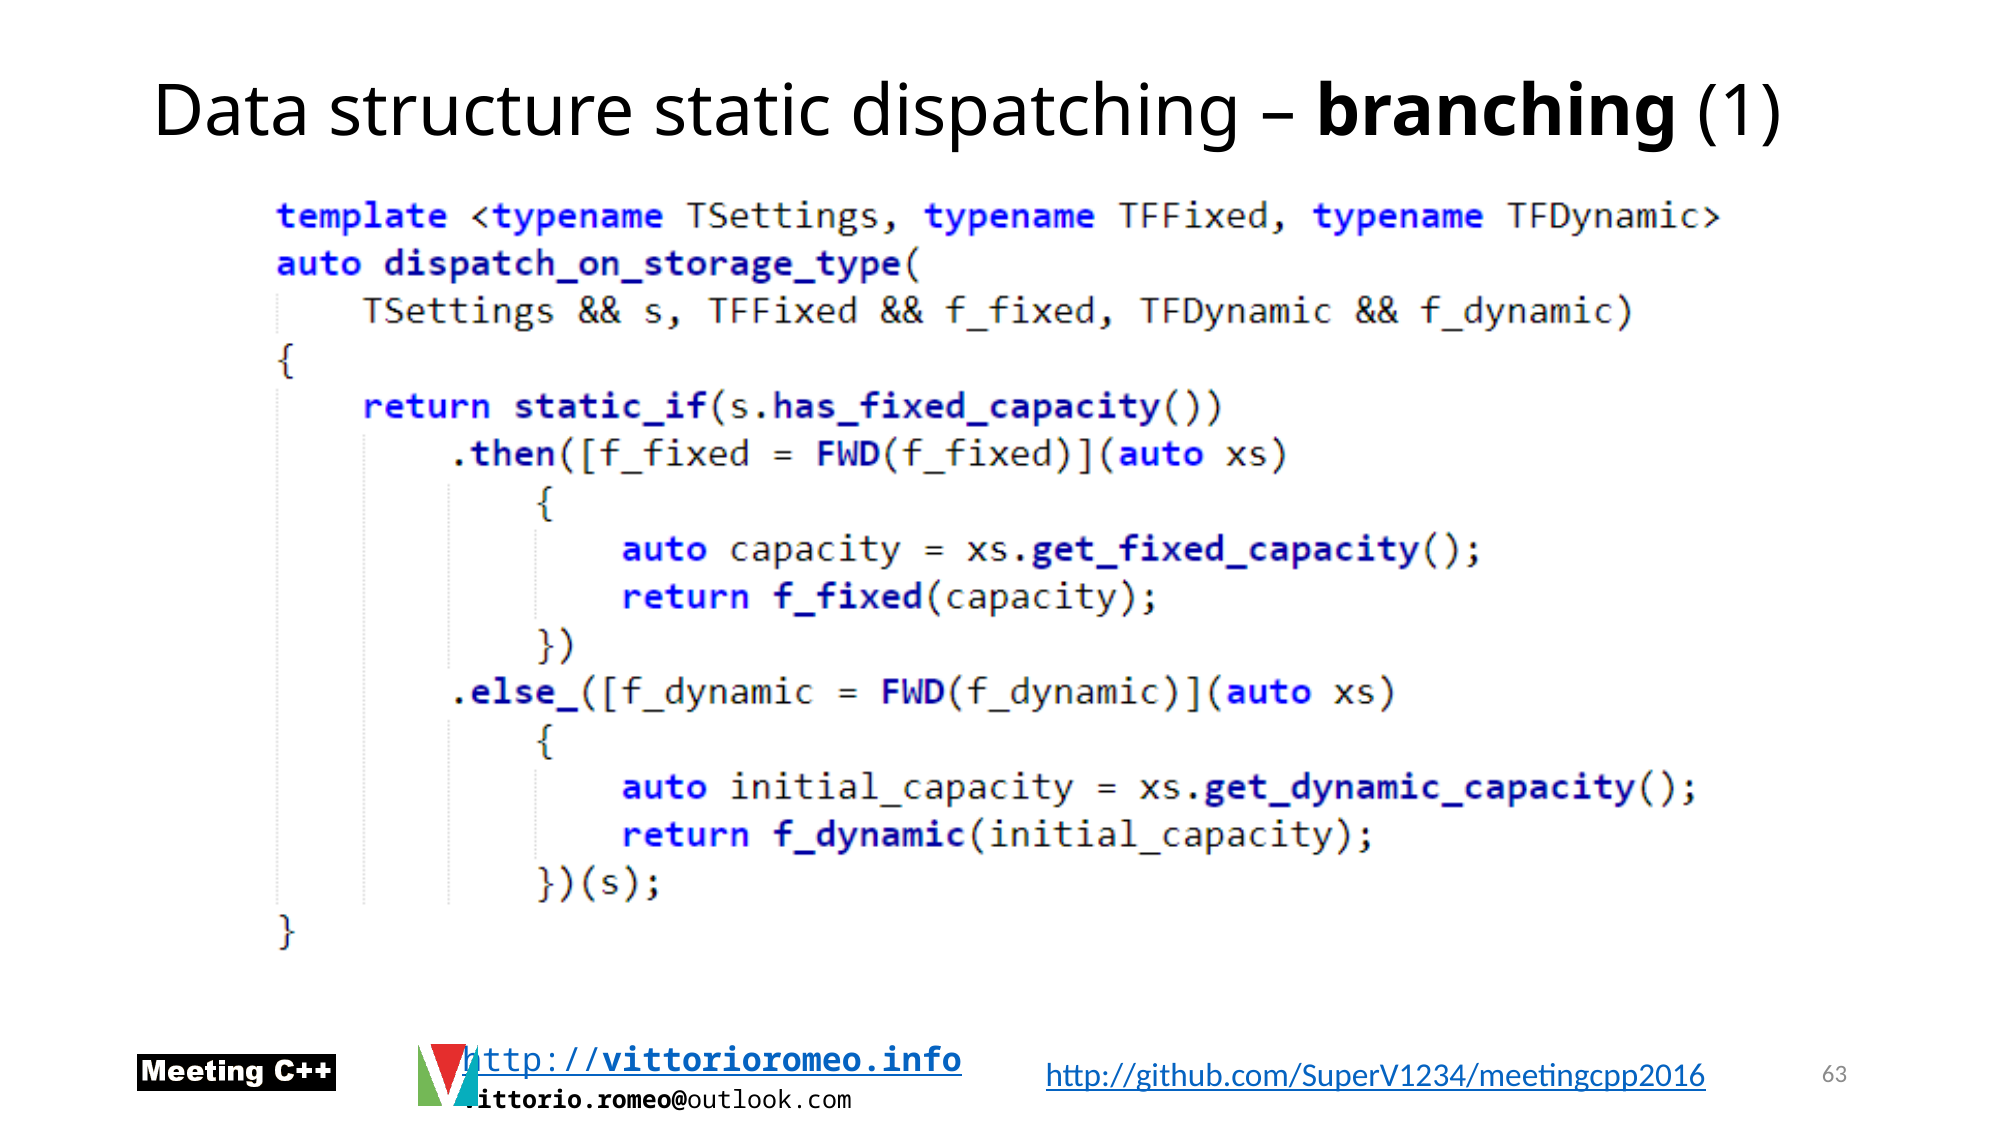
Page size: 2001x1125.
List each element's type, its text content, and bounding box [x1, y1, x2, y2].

picture [418, 1044, 478, 1106]
picture [137, 1054, 336, 1091]
slide_number 63 [1793, 1042, 1863, 1103]
picture [258, 193, 1742, 969]
title Data structure static dispatching – branching (1) [137, 59, 1863, 166]
